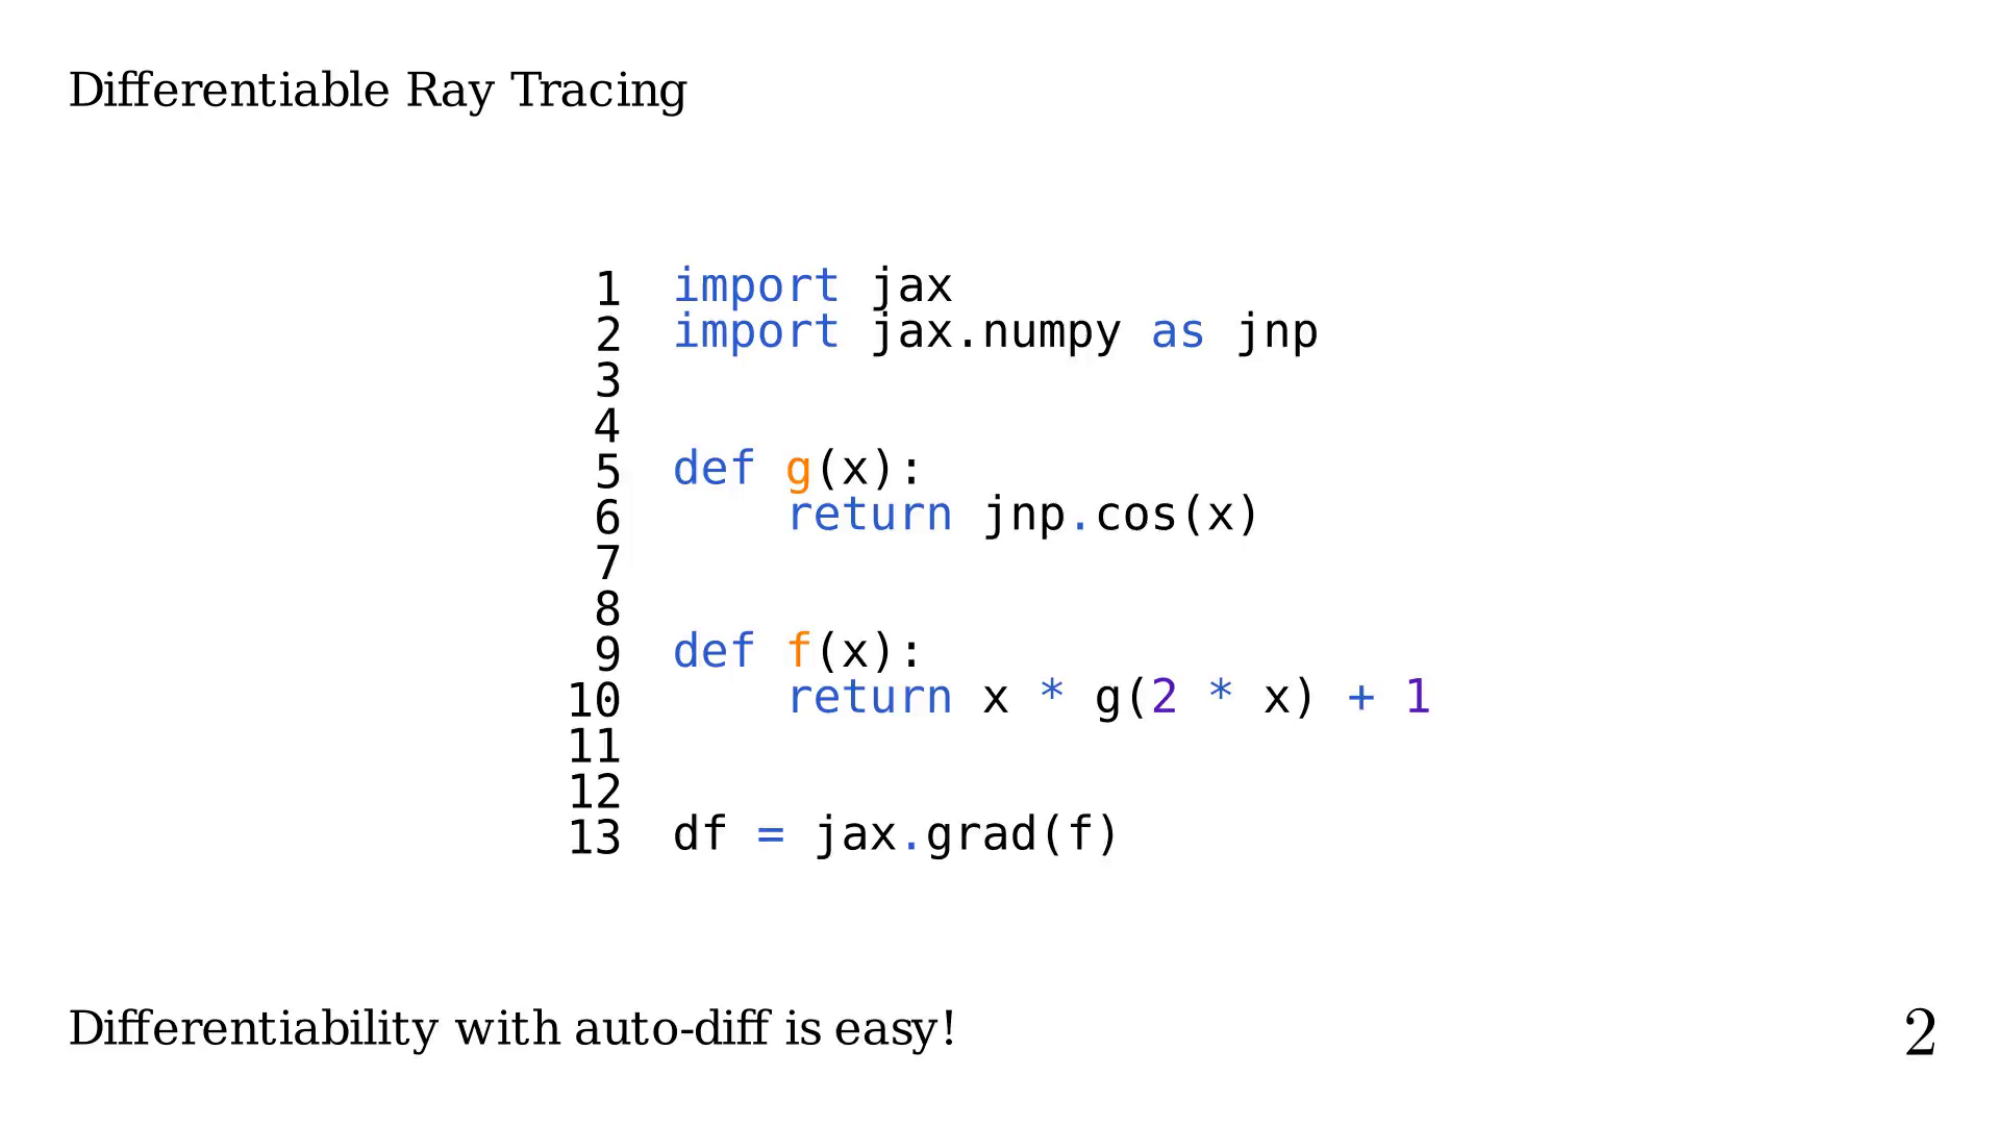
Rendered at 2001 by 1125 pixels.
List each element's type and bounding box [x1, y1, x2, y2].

text_box [0, 0, 2000, 1125]
